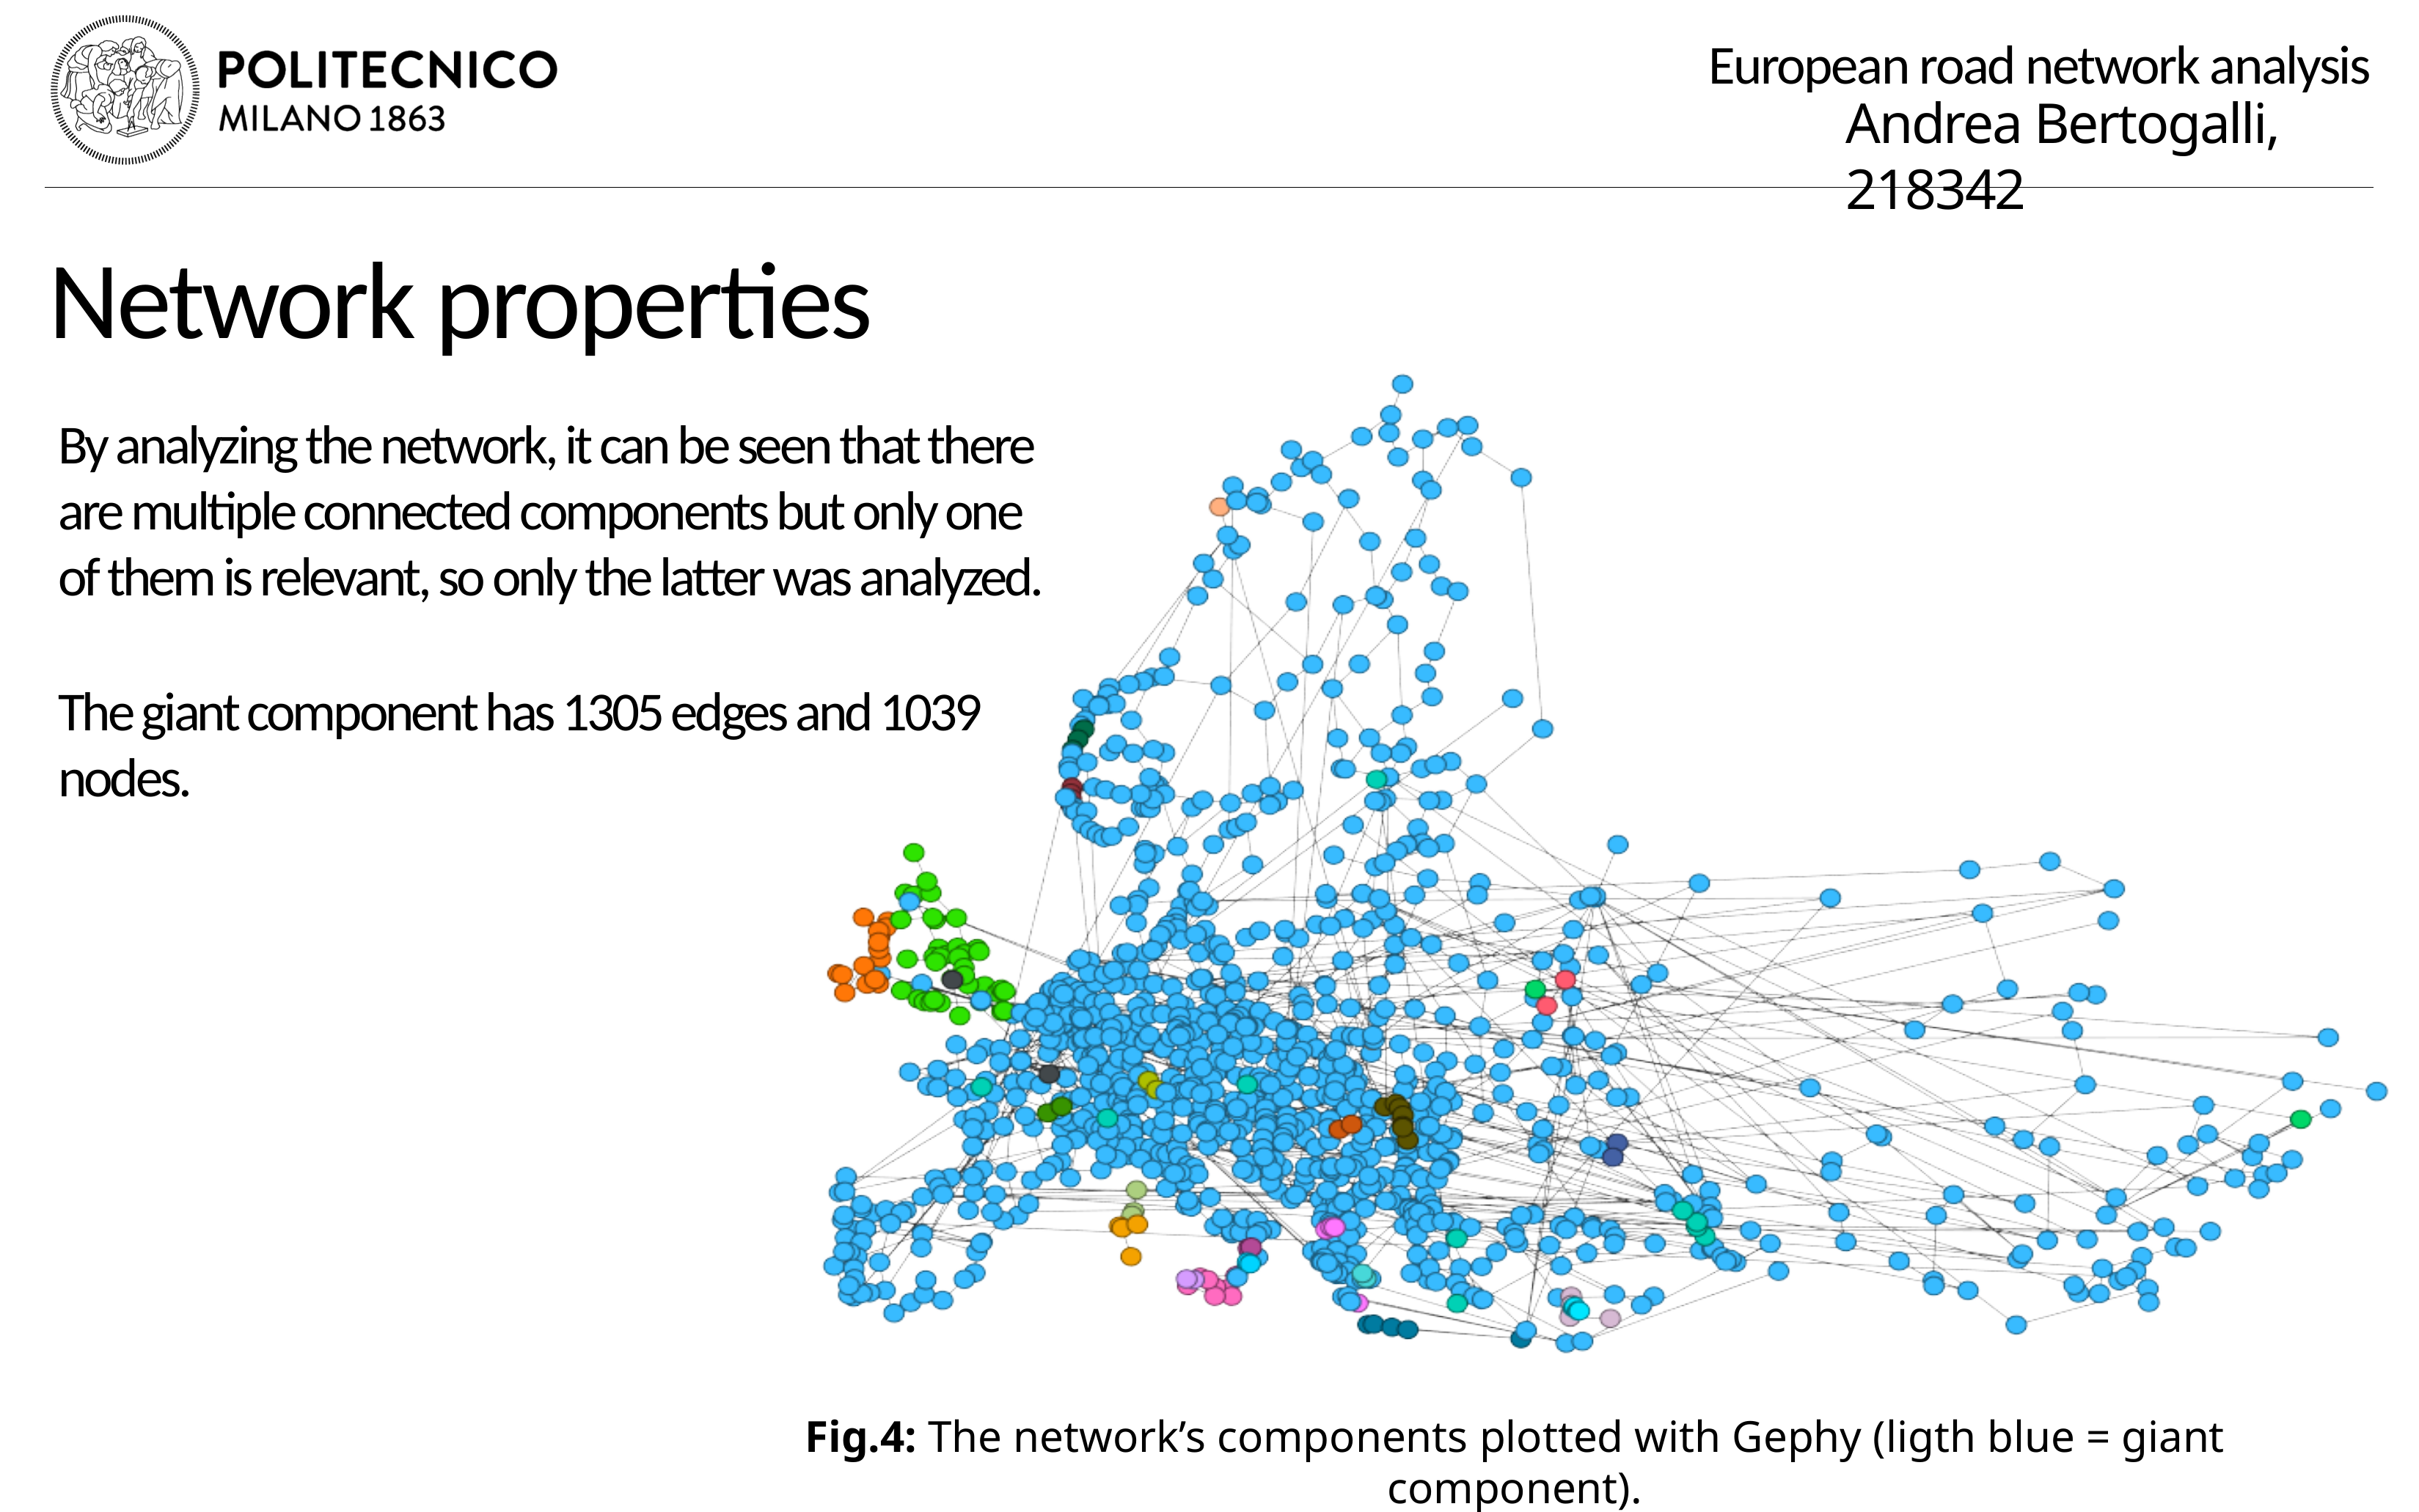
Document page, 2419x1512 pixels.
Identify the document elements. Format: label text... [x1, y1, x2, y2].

text_box Andrea Bertogalli, 218342 [1750, 87, 2419, 221]
picture [45, 12, 645, 166]
text_box Network properties [0, 227, 953, 361]
text_box By analyzing the network, it can be seen that there are multiple connected components but only one of them is relevant, so only the latter was analyzed. The giant component has 1305 edges and 1039 nodes. [0, 407, 606, 808]
picture [610, 353, 2419, 1512]
text_box European road network analysis [1612, 27, 2419, 95]
